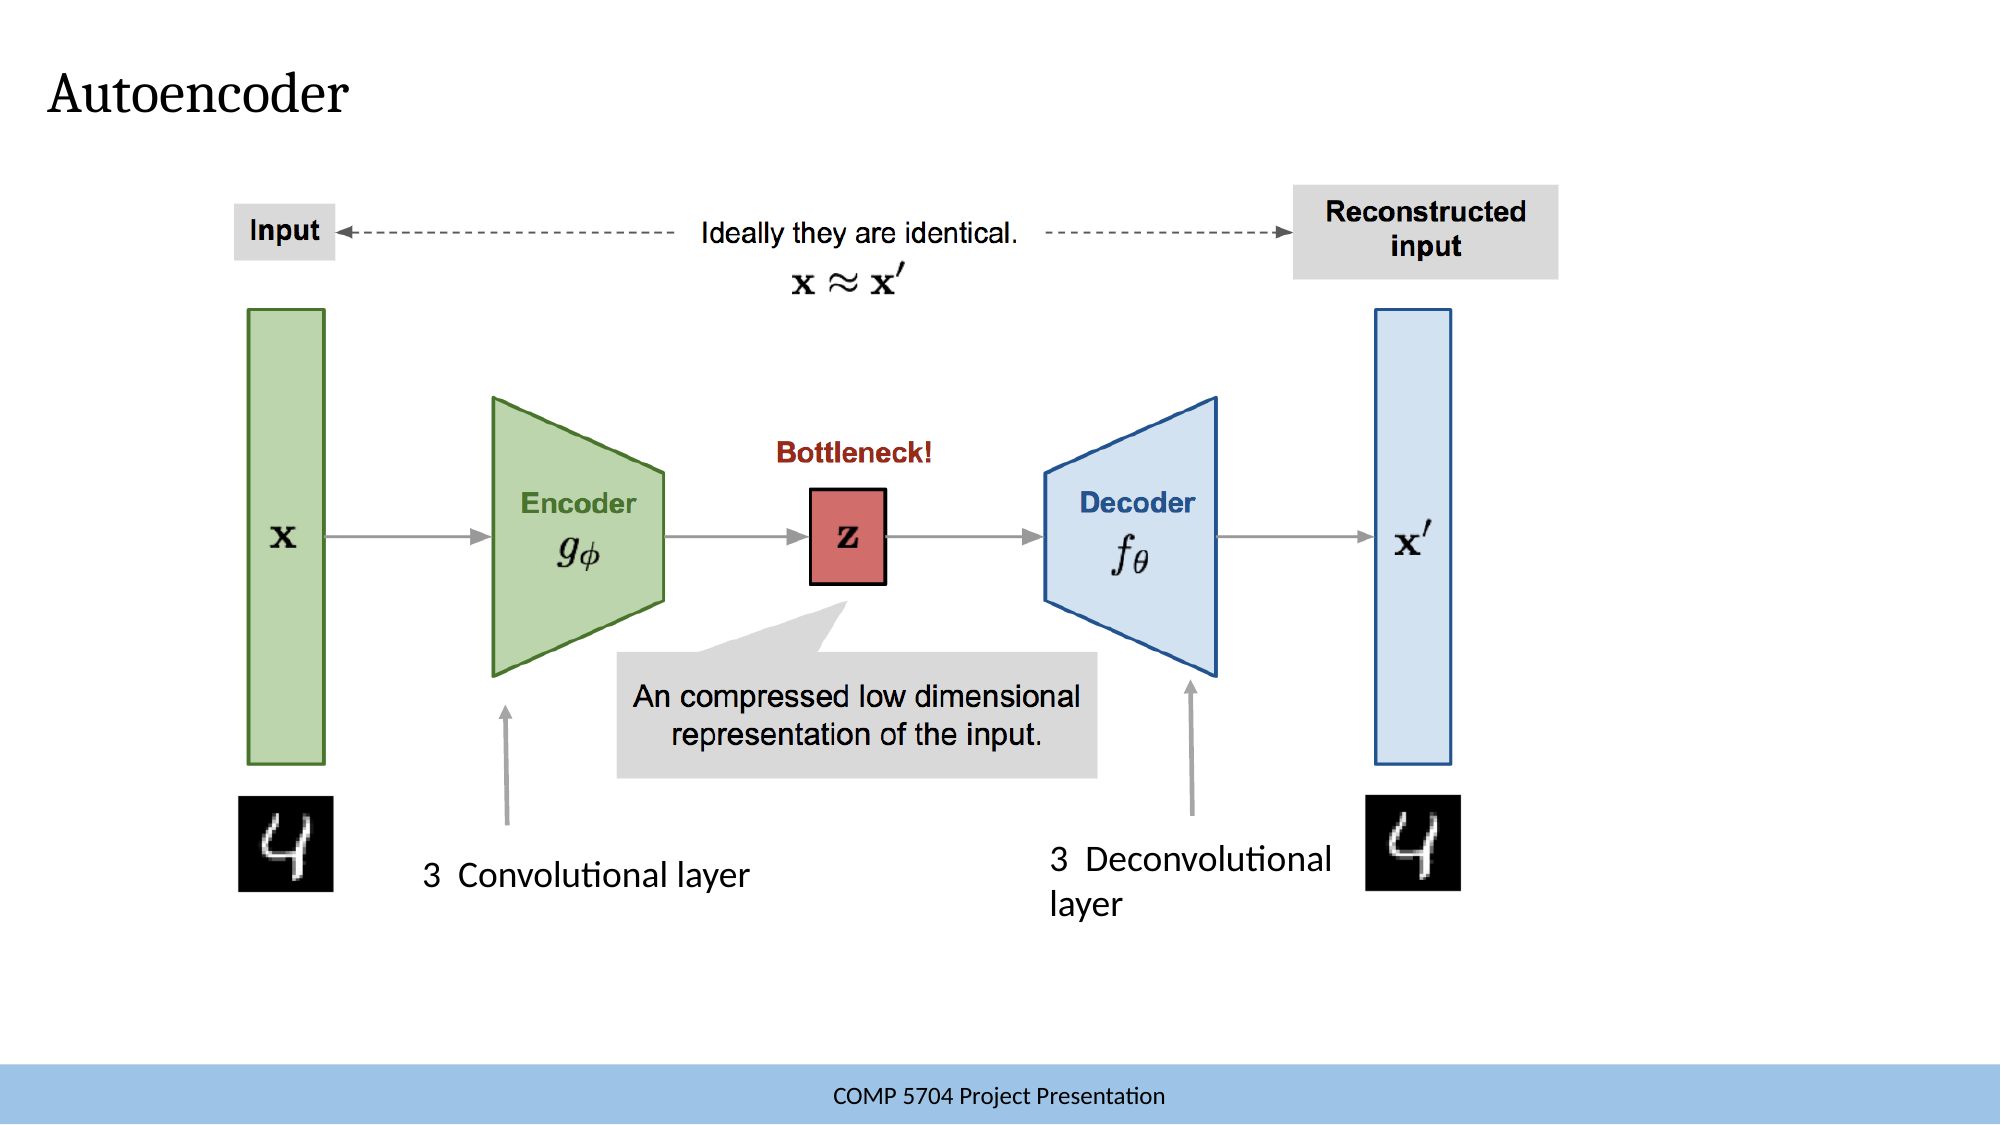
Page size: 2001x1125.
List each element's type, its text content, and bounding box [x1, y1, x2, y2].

picture [61, 171, 1631, 905]
footer COMP 5704 Project Presentation [0, 1064, 2000, 1125]
text_box 3 Deconvolutional layer [1034, 905, 1357, 932]
title Autoencoder [32, 29, 1831, 134]
